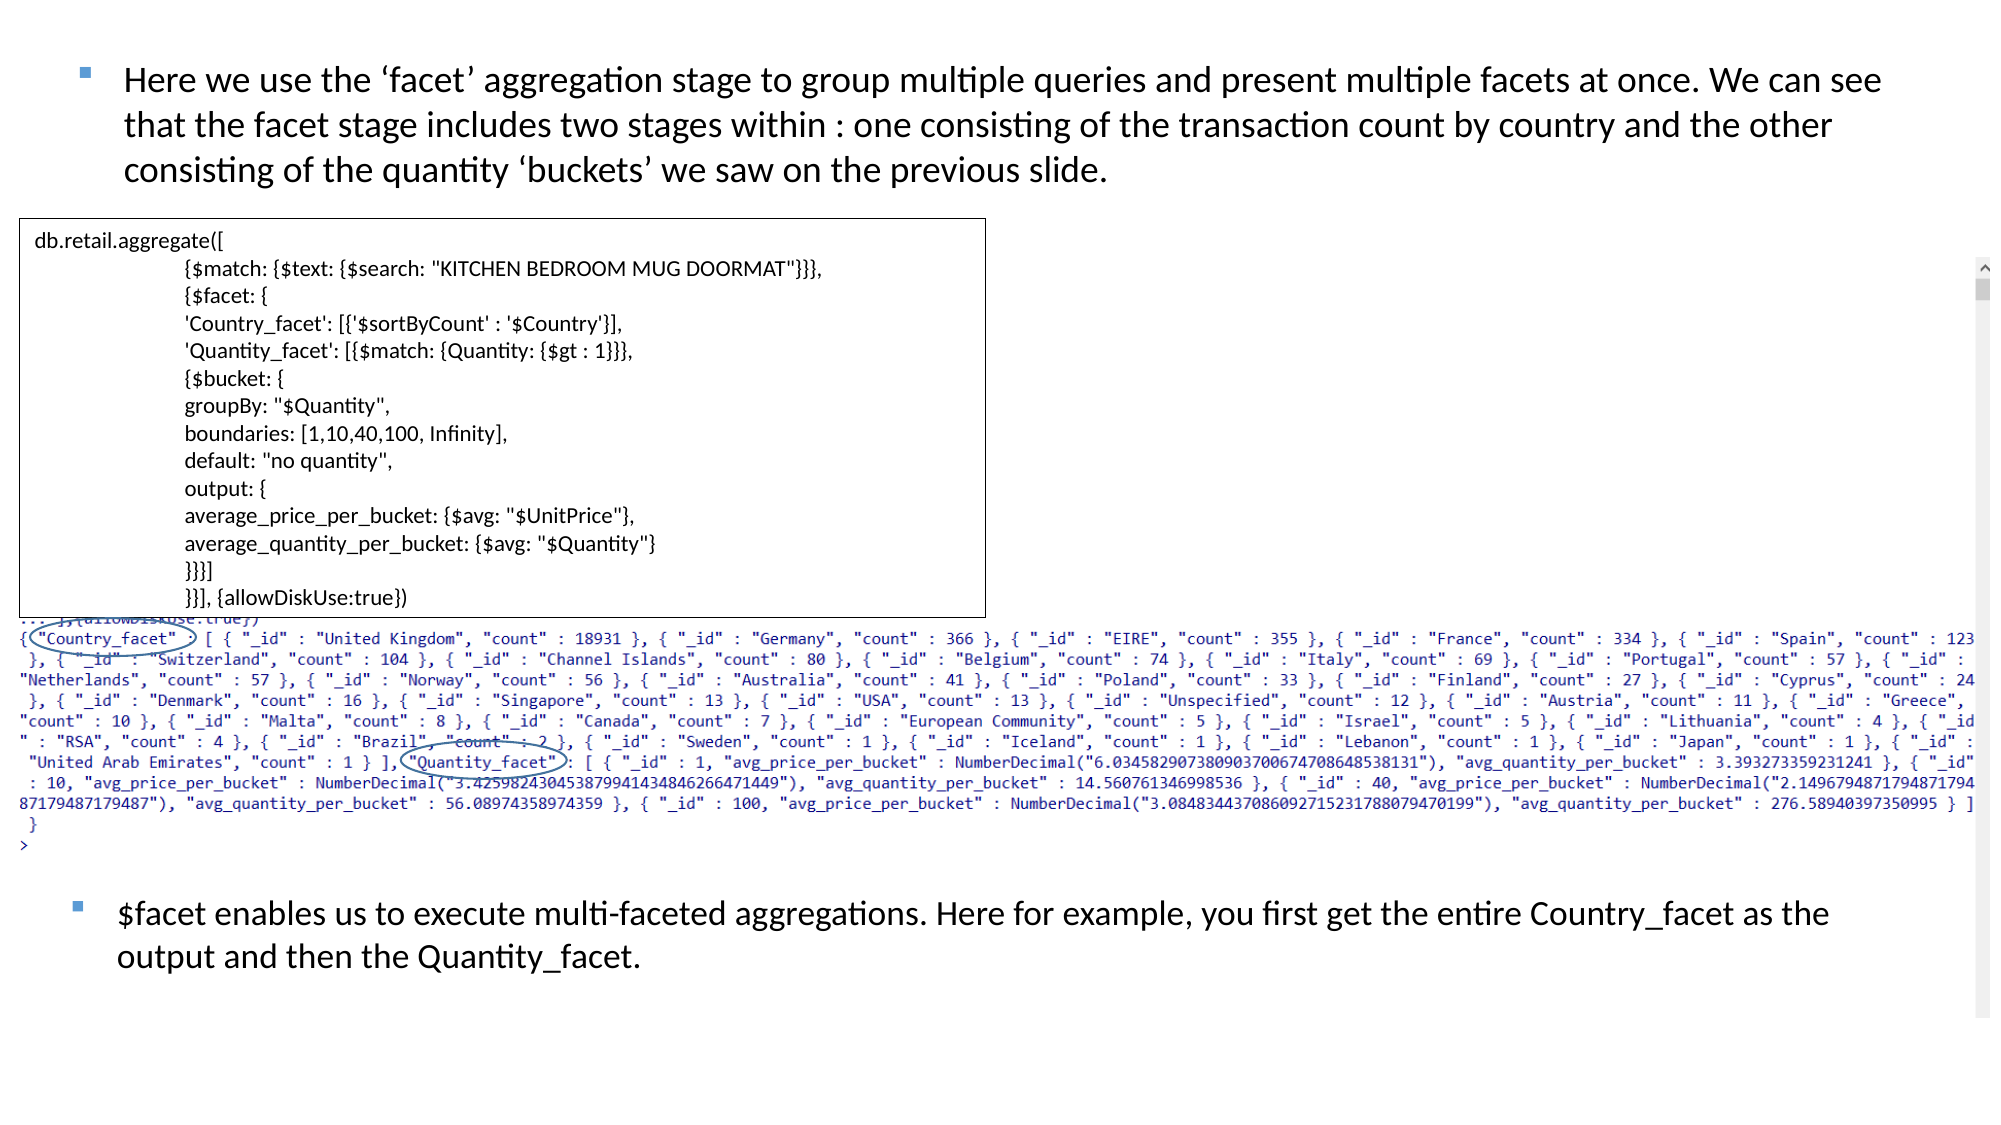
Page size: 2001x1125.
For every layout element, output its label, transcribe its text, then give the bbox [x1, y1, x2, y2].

text_box Here we use the ‘facet’ aggregation stage to group multiple queries and present multiple facets at once. We can see that the facet stage includes two stages within : one consisting of the transaction count by country and the other consisting of the quantity ‘buckets’ we saw on the previous slide. [62, 47, 1952, 197]
picture [19, 256, 1990, 1018]
text_box db.retail.aggregate([ {$match: {$text: {$search: "KITCHEN BEDROOM MUG DOORMAT"}}}, {$facet: { 'Country_facet': [{'$sortByCount' : '$Country'}], 'Quantity_facet': [{$match: {Quantity: {$gt : 1}}}, {$bucket: { groupBy: "$Quantity", boundaries: [1,10,40,100, Infinity], default: "no quantity", output: { average_price_per_bucket: {$avg: "$UnitPrice"}, average_quantity_per_bucket: {$avg: "$Quantity"} }}}] }}], {allowDiskUse:true}) [19, 218, 986, 256]
